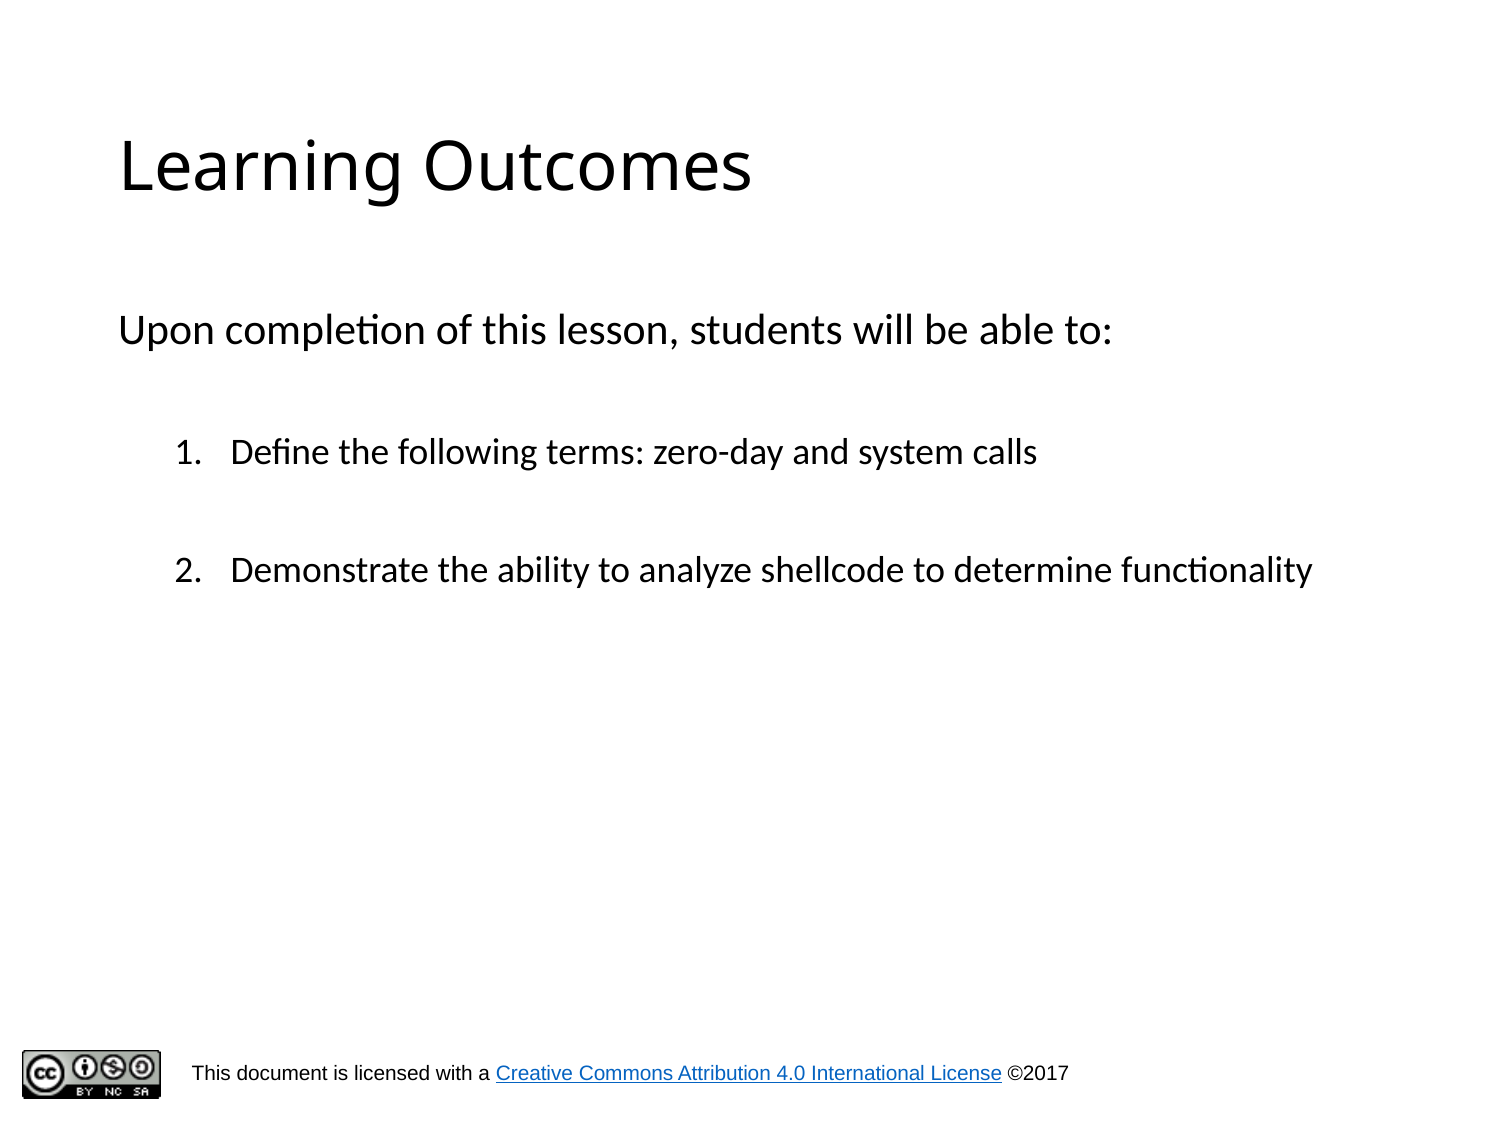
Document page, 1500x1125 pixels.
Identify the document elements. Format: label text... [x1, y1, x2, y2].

title Learning Outcomes [102, 59, 1398, 278]
picture [22, 1050, 161, 1099]
list Upon completion of this lesson, students will be able to: Define the following terms: zero-day and system calls Demonstrate the ability to analyze shellcode to determine functionality [102, 299, 1398, 1014]
